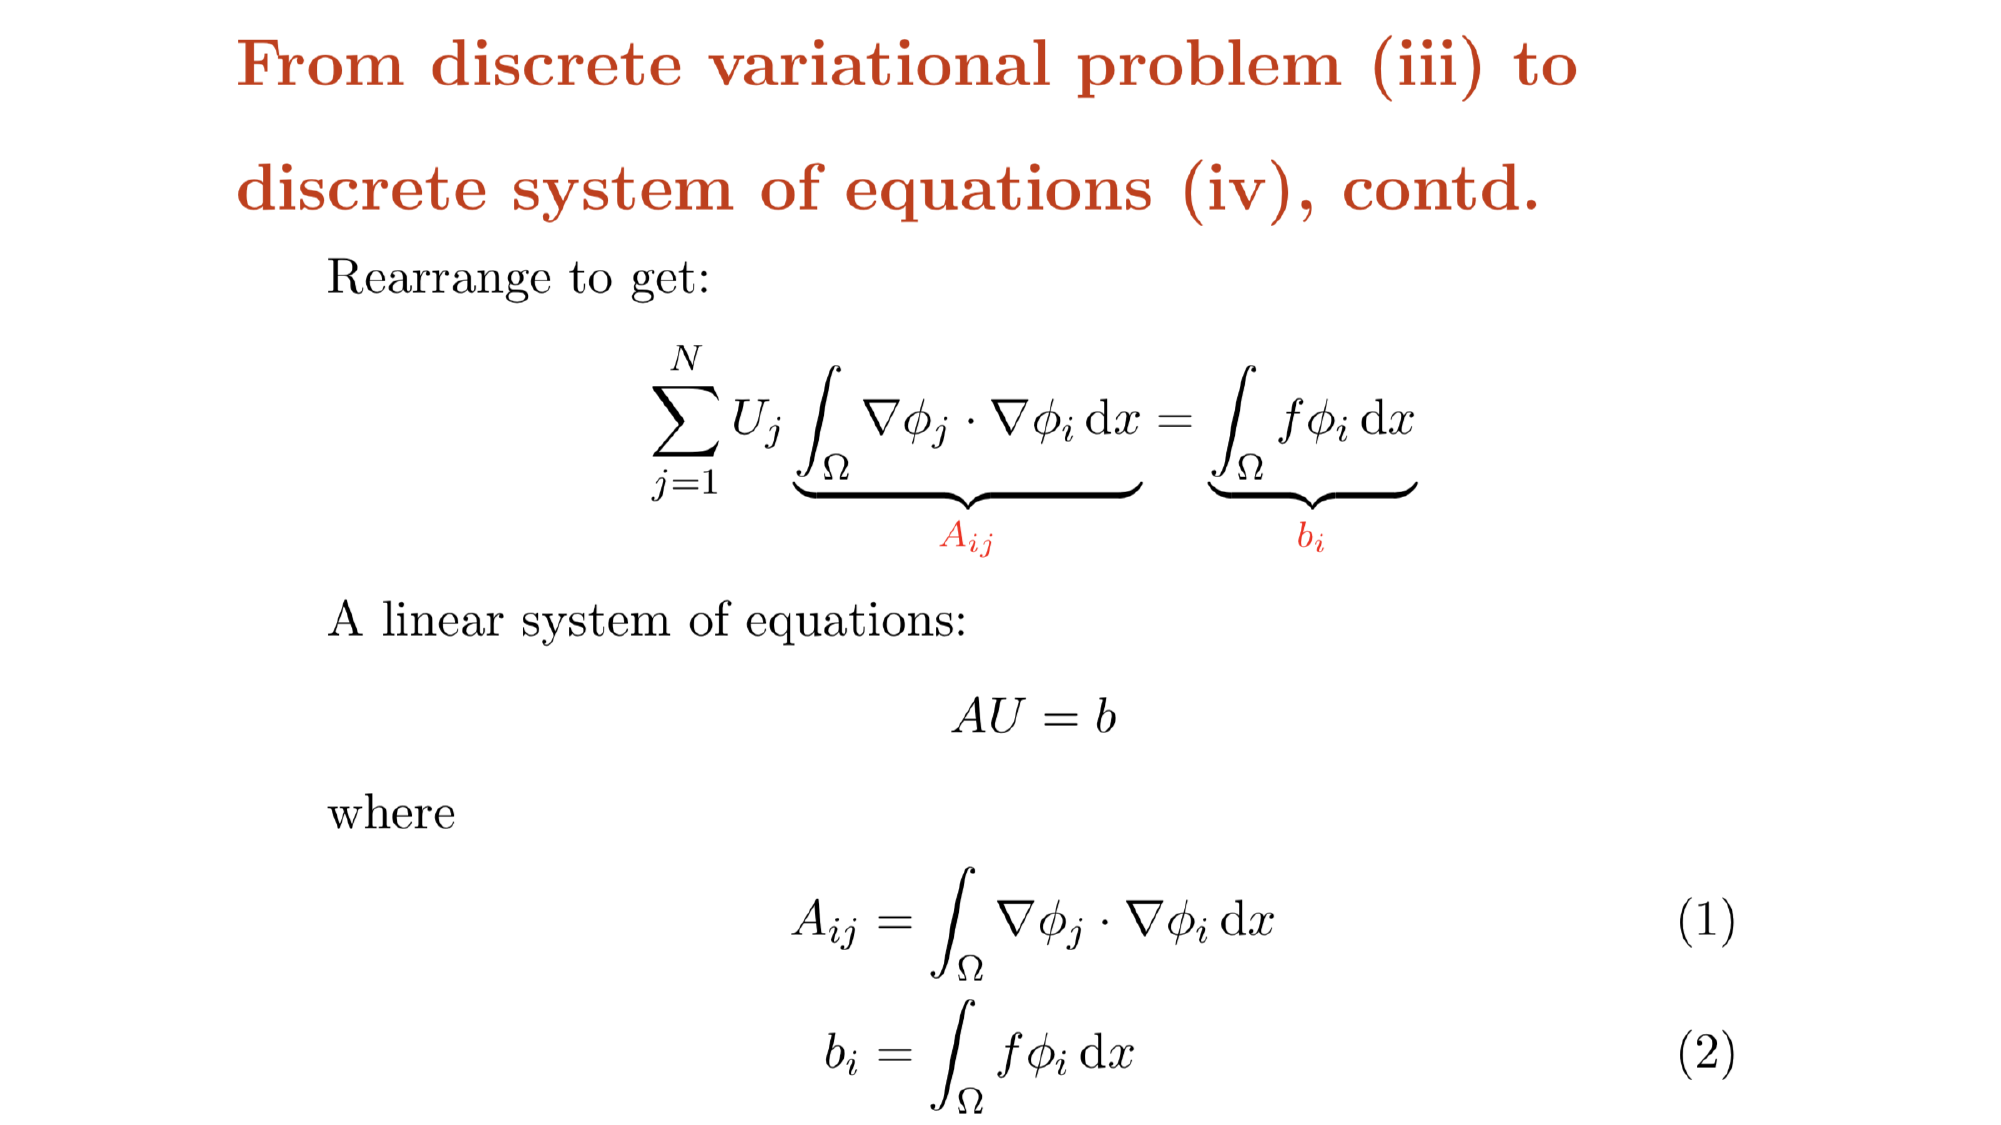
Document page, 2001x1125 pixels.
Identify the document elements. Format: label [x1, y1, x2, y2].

picture [227, 0, 1778, 1125]
